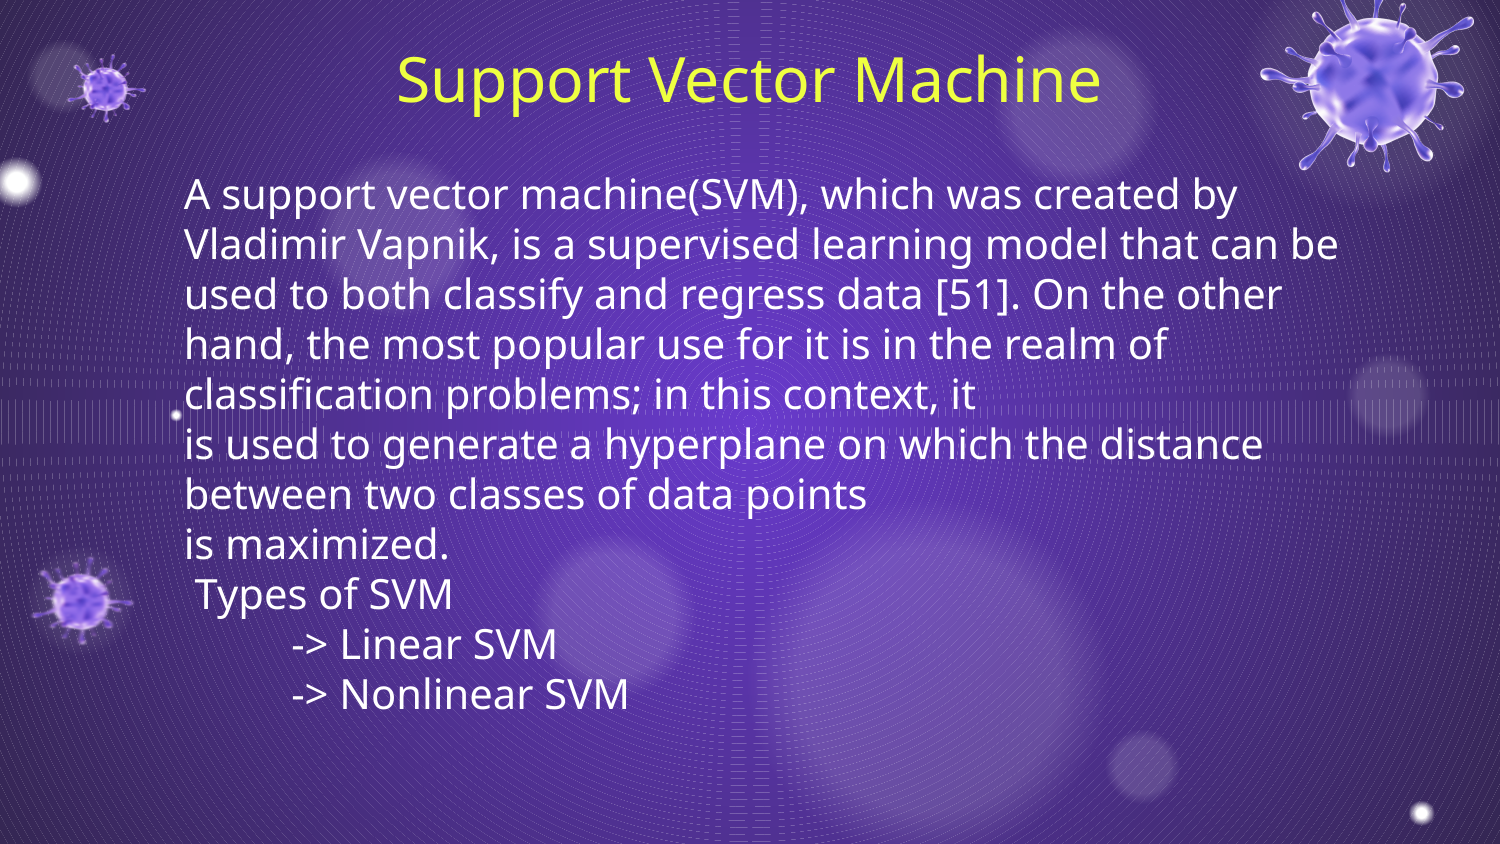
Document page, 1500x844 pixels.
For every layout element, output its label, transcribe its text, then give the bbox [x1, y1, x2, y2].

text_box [0, 502, 180, 698]
title Support Vector Machine [116, 38, 1208, 117]
picture [63, 50, 149, 127]
text_box A support vector machine(SVM), which was created by Vladimir Vapnik, is a supervised learning model that can be used to both classify and regress data [51]. On the other hand, the most popular use for it is in the realm of classification problems; in this context, it is used to generate a hyperplane on which the distance between two classes of data points is maximized. Types of SVM -> Linear SVM -> Nonlinear SVM [169, 160, 1373, 726]
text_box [1213, 0, 1500, 237]
